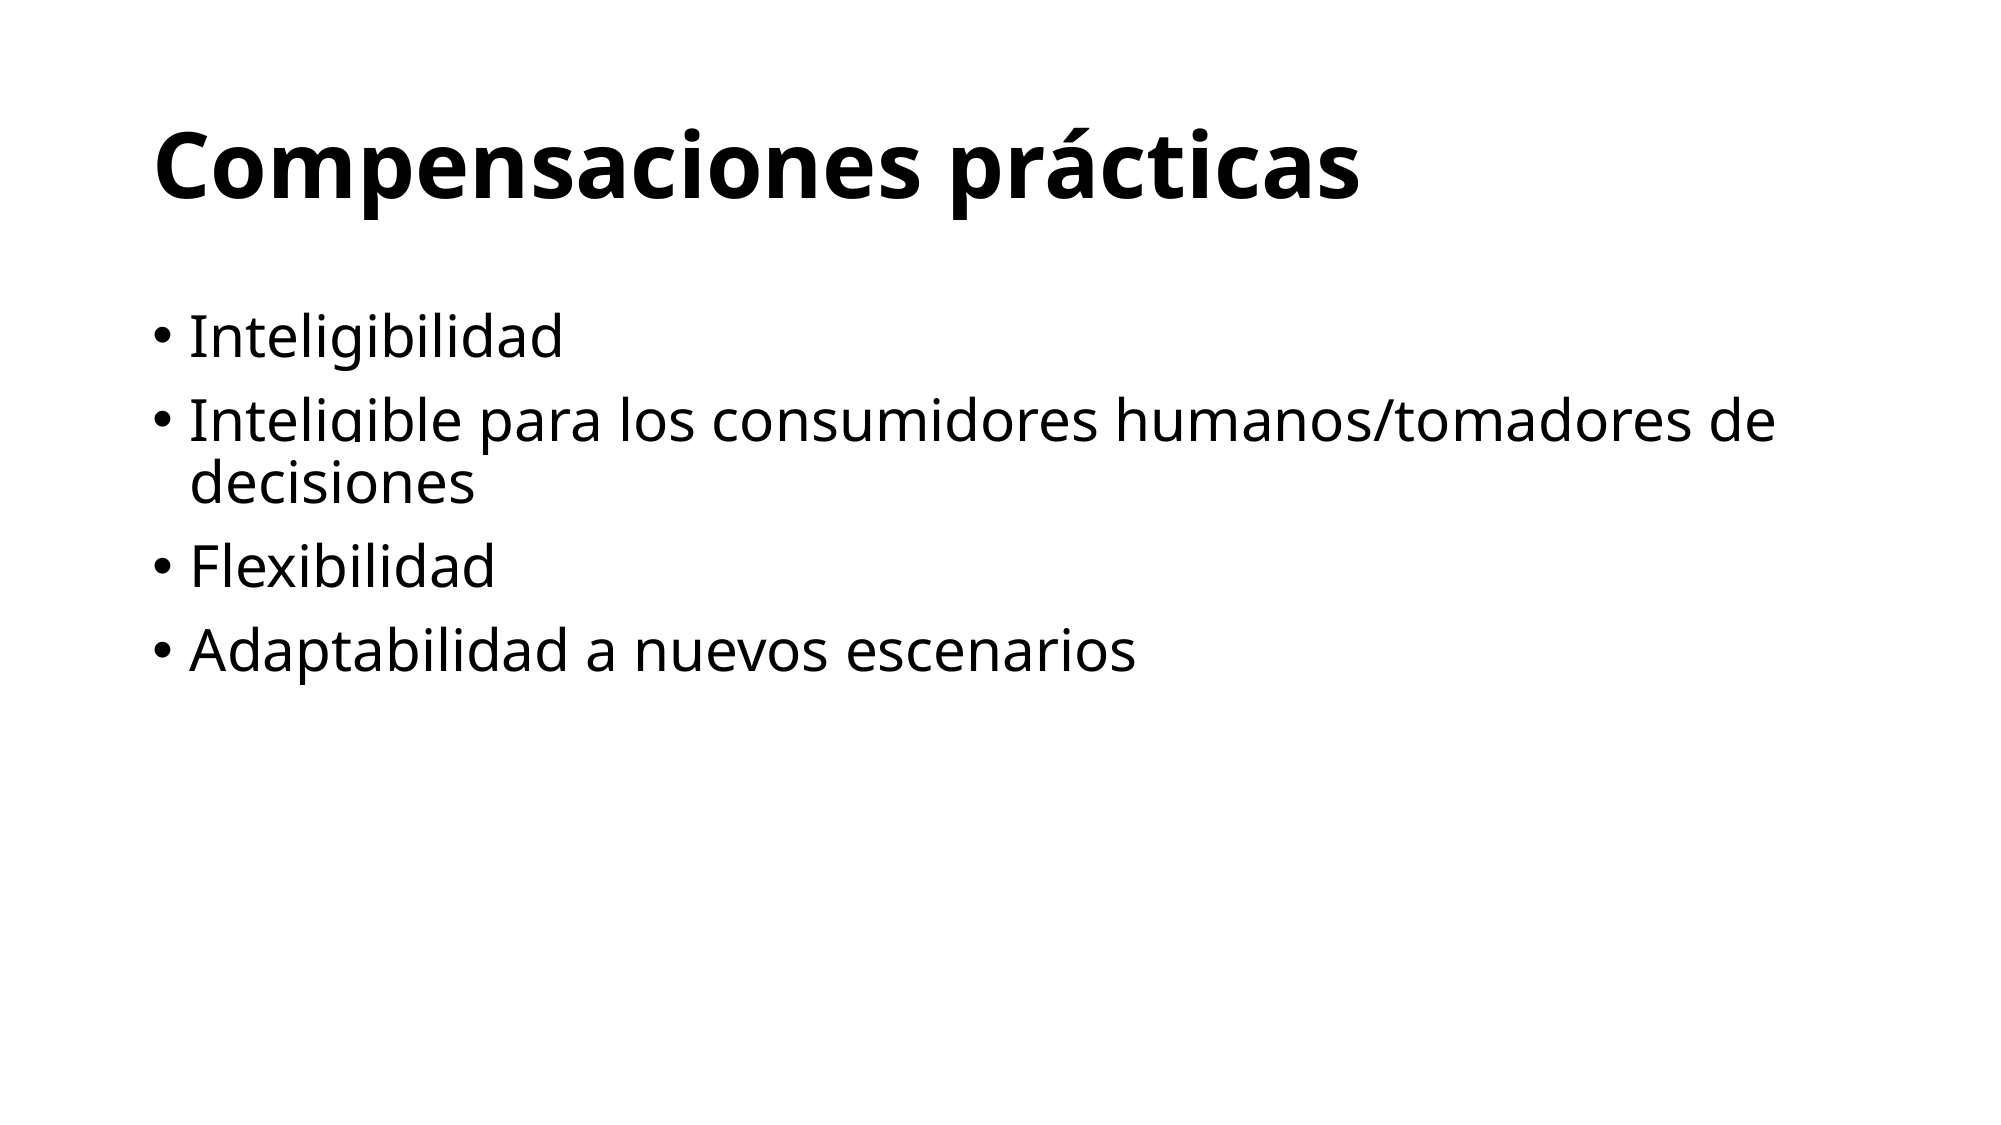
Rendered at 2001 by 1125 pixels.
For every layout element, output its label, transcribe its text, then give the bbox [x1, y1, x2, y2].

list Inteligibilidad Inteligible para los consumidores humanos/tomadores de decisiones Flexibilidad Adaptabilidad a nuevos escenarios [137, 299, 1863, 1014]
title Compensaciones prácticas [137, 59, 1863, 278]
